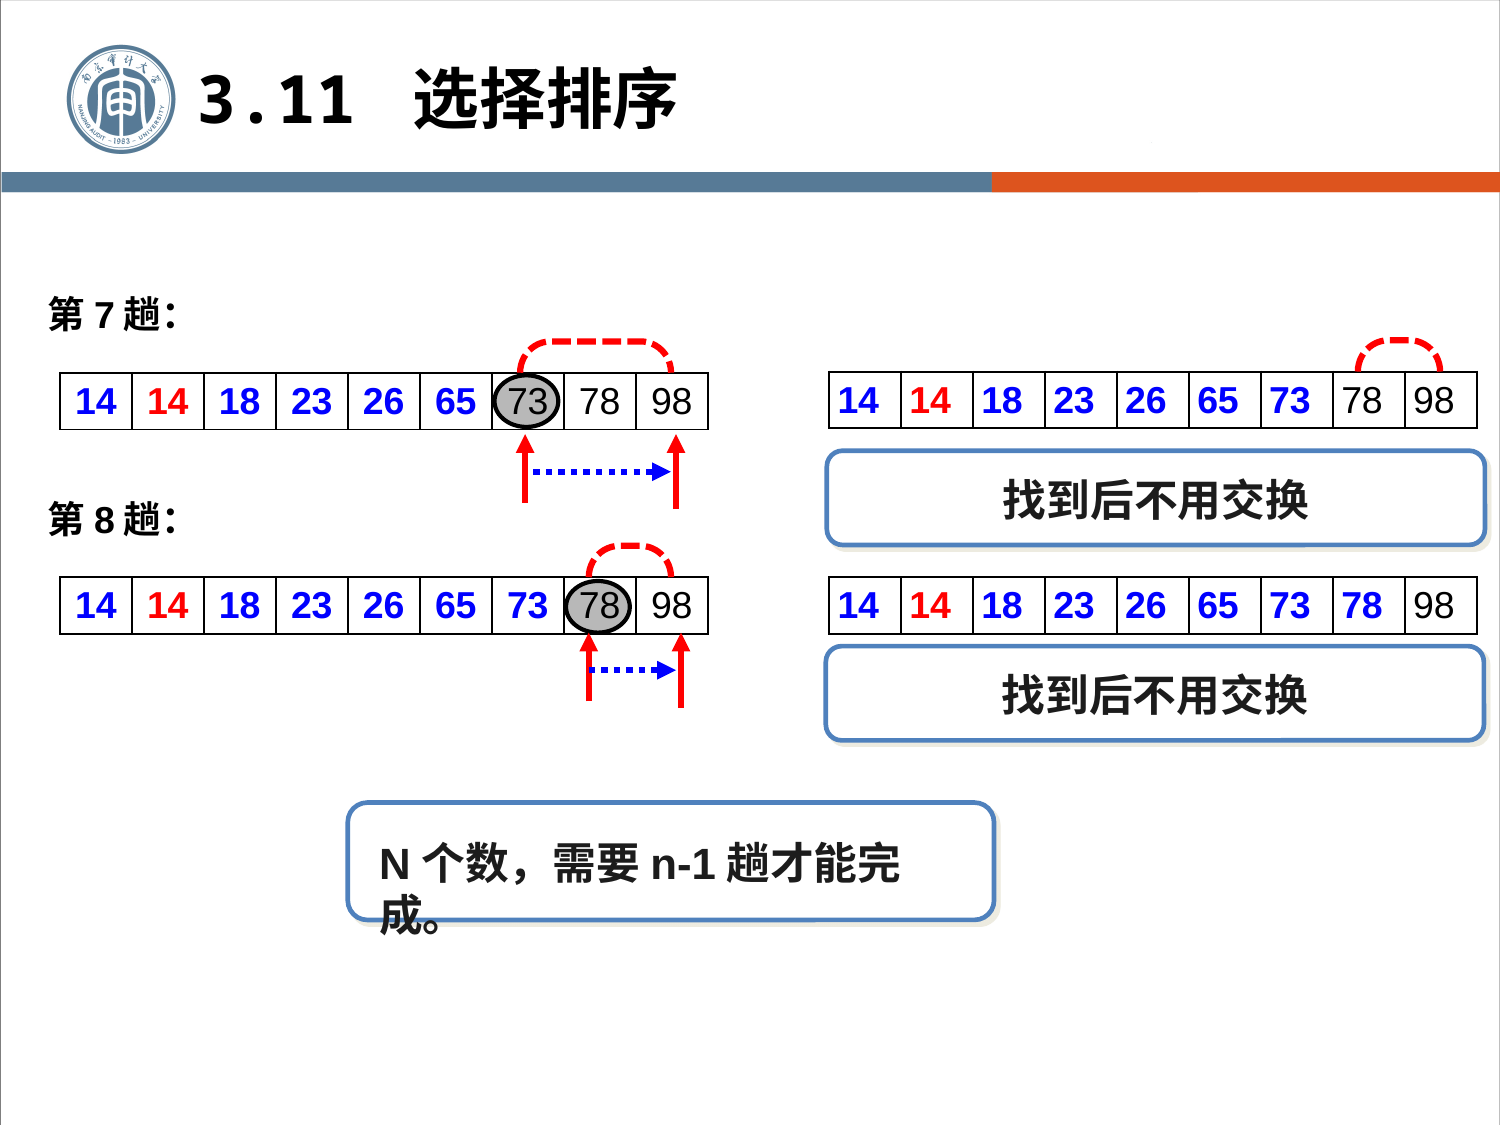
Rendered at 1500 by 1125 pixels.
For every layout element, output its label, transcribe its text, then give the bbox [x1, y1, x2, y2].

table_header 73 [493, 374, 563, 429]
table_header 65 [421, 374, 491, 429]
text_box [519, 340, 672, 373]
table_header 23 [277, 578, 347, 633]
table_header 78 [1334, 373, 1404, 427]
table_header 14 [830, 373, 900, 427]
text_box 3.11 选择排序 [181, 49, 695, 144]
table_header 14 [61, 578, 131, 633]
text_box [826, 450, 1486, 546]
table_header 98 [1406, 373, 1476, 427]
table_header 26 [349, 374, 419, 429]
table_header 14 [61, 374, 131, 429]
table_header 98 [637, 374, 707, 429]
table_header 26 [1118, 373, 1188, 427]
table_header 65 [1190, 578, 1260, 633]
table_header 98 [1406, 578, 1476, 633]
table_header 14 [830, 578, 900, 633]
table_header 14 [902, 373, 972, 427]
table_header 65 [1190, 373, 1260, 427]
text_box 第7趟： [32, 283, 200, 344]
table_header 26 [1118, 578, 1188, 633]
table_header 65 [421, 578, 491, 633]
table_header 14 [133, 578, 203, 633]
table_header 73 [1262, 373, 1332, 427]
table_header 78 [565, 578, 635, 633]
table_header 73 [493, 578, 563, 633]
table_header 14 [902, 578, 972, 633]
text_box [588, 545, 672, 578]
table_header 18 [974, 578, 1044, 633]
table_header 18 [205, 374, 275, 429]
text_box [825, 645, 1485, 741]
table_header 18 [974, 373, 1044, 427]
table_header 26 [349, 578, 419, 633]
table_header 23 [277, 374, 347, 429]
table_header 18 [205, 578, 275, 633]
text_box 第8趟： [32, 489, 200, 549]
table_header 78 [565, 374, 635, 429]
picture [0, 0, 1500, 1125]
table_header 14 [133, 374, 203, 429]
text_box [347, 802, 995, 921]
text_box [1357, 339, 1441, 372]
table_header 73 [1262, 578, 1332, 633]
table_header 23 [1046, 578, 1116, 633]
table_header 23 [1046, 373, 1116, 427]
table_header 78 [1334, 578, 1404, 633]
table_header 98 [637, 578, 707, 633]
